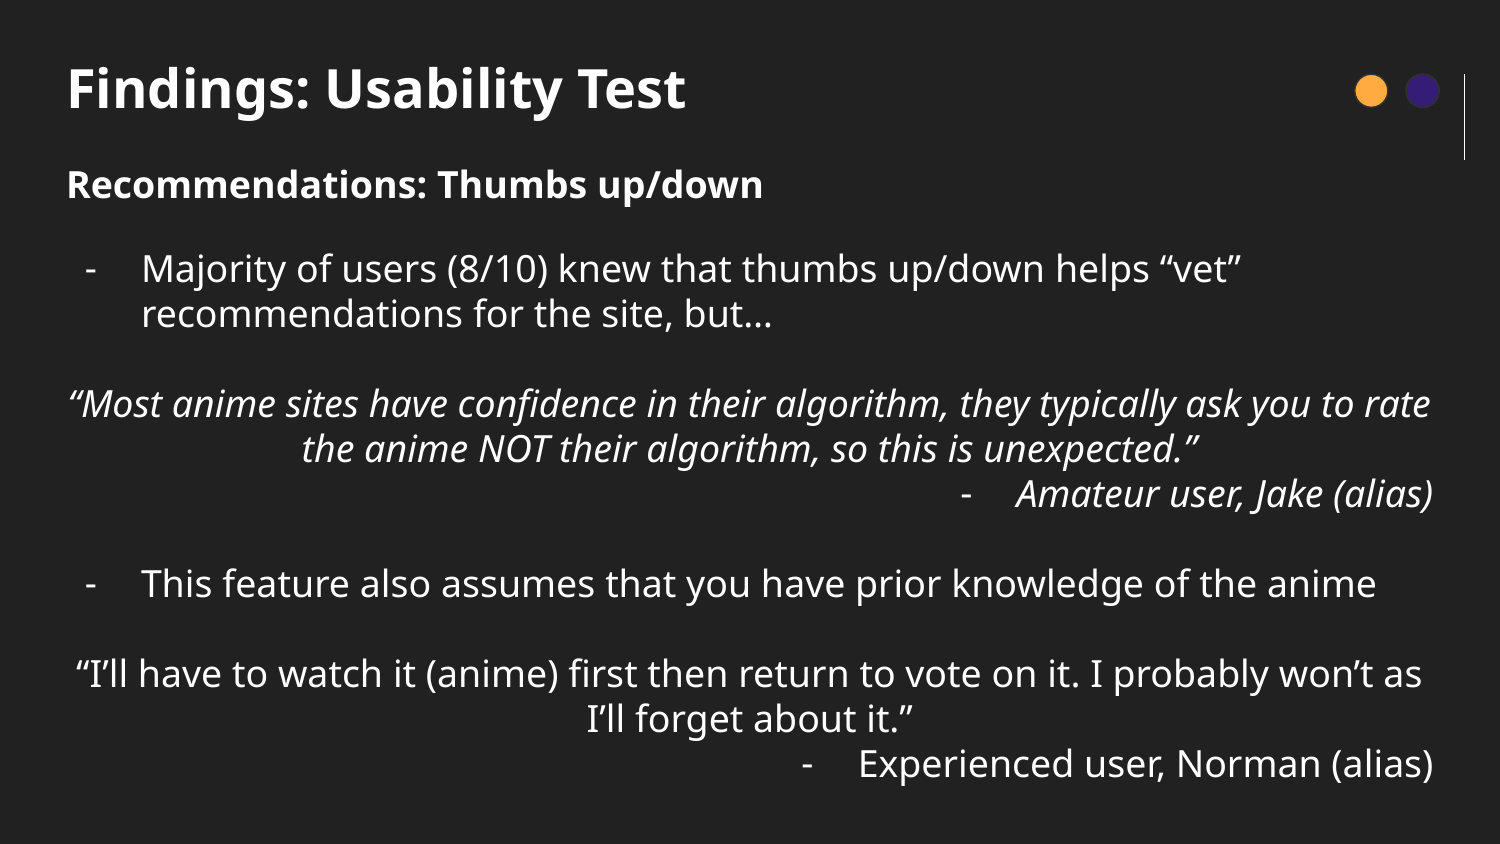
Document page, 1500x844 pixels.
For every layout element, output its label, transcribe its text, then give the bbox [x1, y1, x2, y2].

text_box [1354, 74, 1388, 108]
title Majority of users (8/10) knew that thumbs up/down helps “vet” recommendations for the site, but… “Most anime sites have confidence in their algorithm, they typically ask you to rate the anime NOT their algorithm, so this is unexpected.” Amateur user, Jake (alias) This feature also assumes that you have prior knowledge of the anime “I’ll have to watch it (anime) first then return to vote on it. I probably won’t as I’ll forget about it.” Experienced user, Norman (alias) [51, 229, 1449, 783]
title Recommendations: Thumbs up/down [51, 134, 1449, 222]
title Findings: Usability Test [51, 47, 1449, 134]
text_box [1405, 74, 1440, 108]
